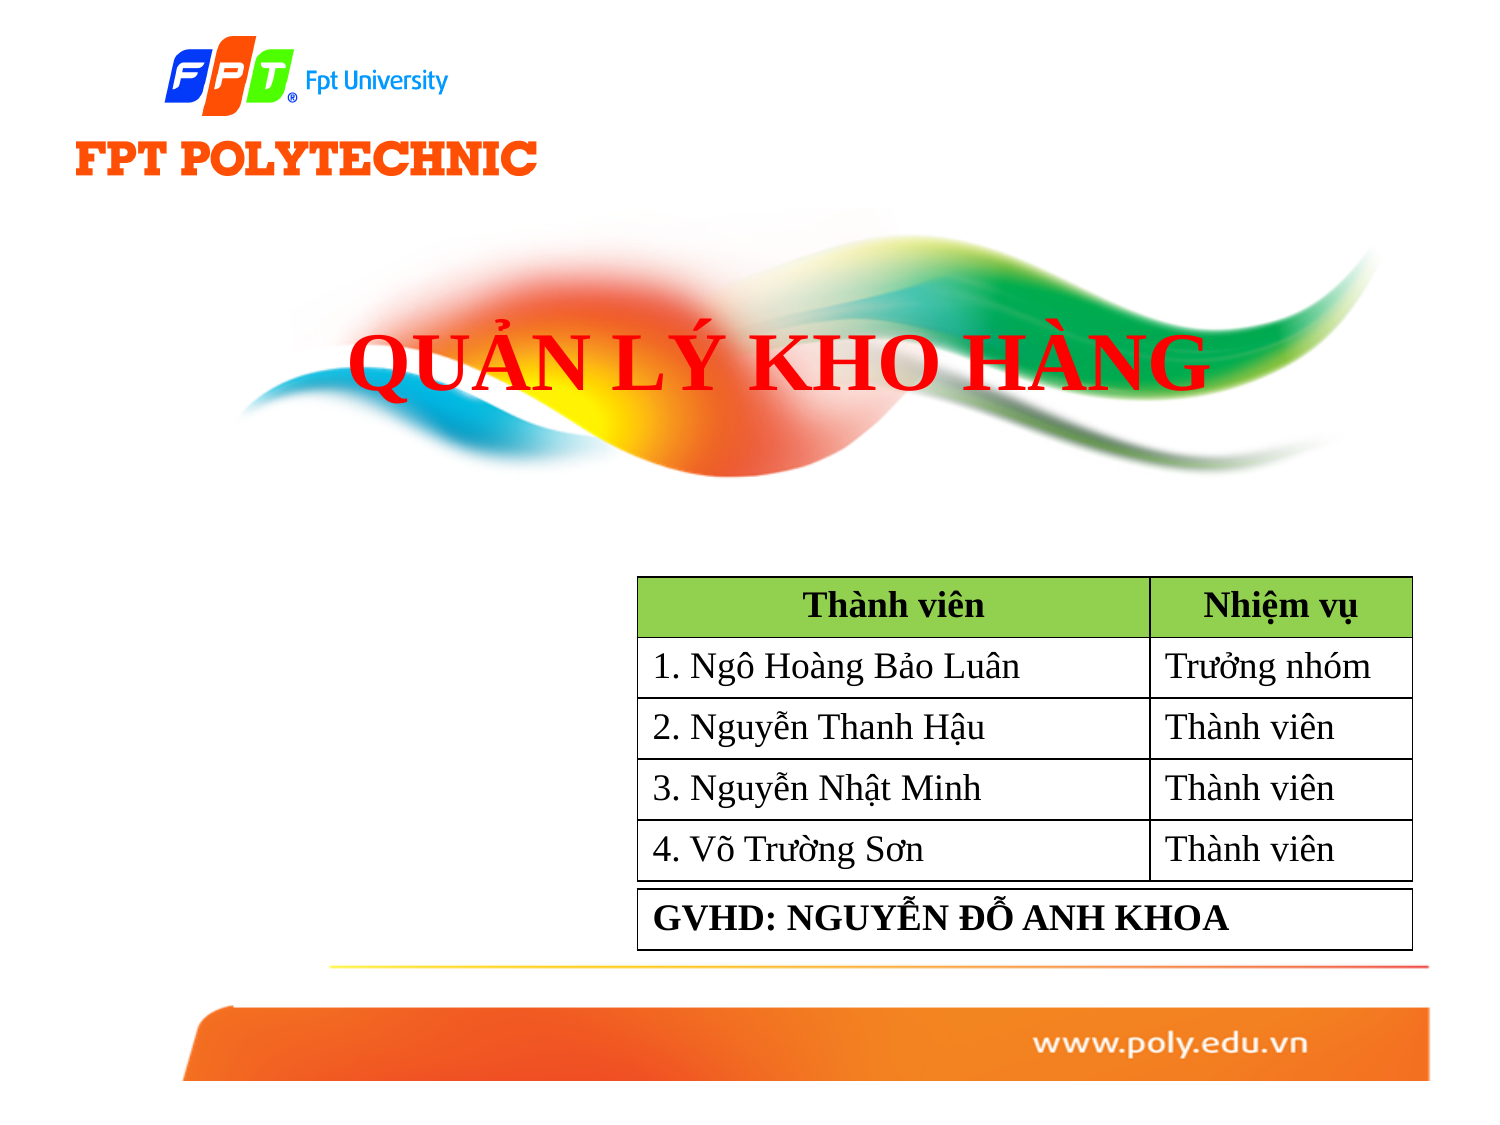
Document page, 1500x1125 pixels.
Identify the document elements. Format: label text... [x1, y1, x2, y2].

table_cell Trưởng nhóm [1151, 638, 1412, 697]
title QUẢN LÝ KHO HÀNG [141, 262, 1418, 463]
table_header Nhiệm vụ [1151, 578, 1412, 637]
table_header GVHD: NGUYỄN ĐỖ ANH KHOA [638, 890, 1412, 949]
table_cell 3. Nguyễn Nhật Minh [638, 760, 1149, 819]
table_cell Thành viên [1151, 760, 1412, 819]
table_cell 2. Nguyễn Thanh Hậu [638, 699, 1149, 758]
table_cell Thành viên [1151, 821, 1412, 880]
table_cell 1. Ngô Hoàng Bảo Luân [638, 638, 1149, 697]
picture [129, 949, 1435, 1081]
table_header Thành viên [638, 578, 1149, 637]
table_cell 4. Võ Trường Sơn [638, 821, 1149, 880]
table_cell Thành viên [1151, 699, 1412, 758]
picture [0, 10, 1435, 607]
